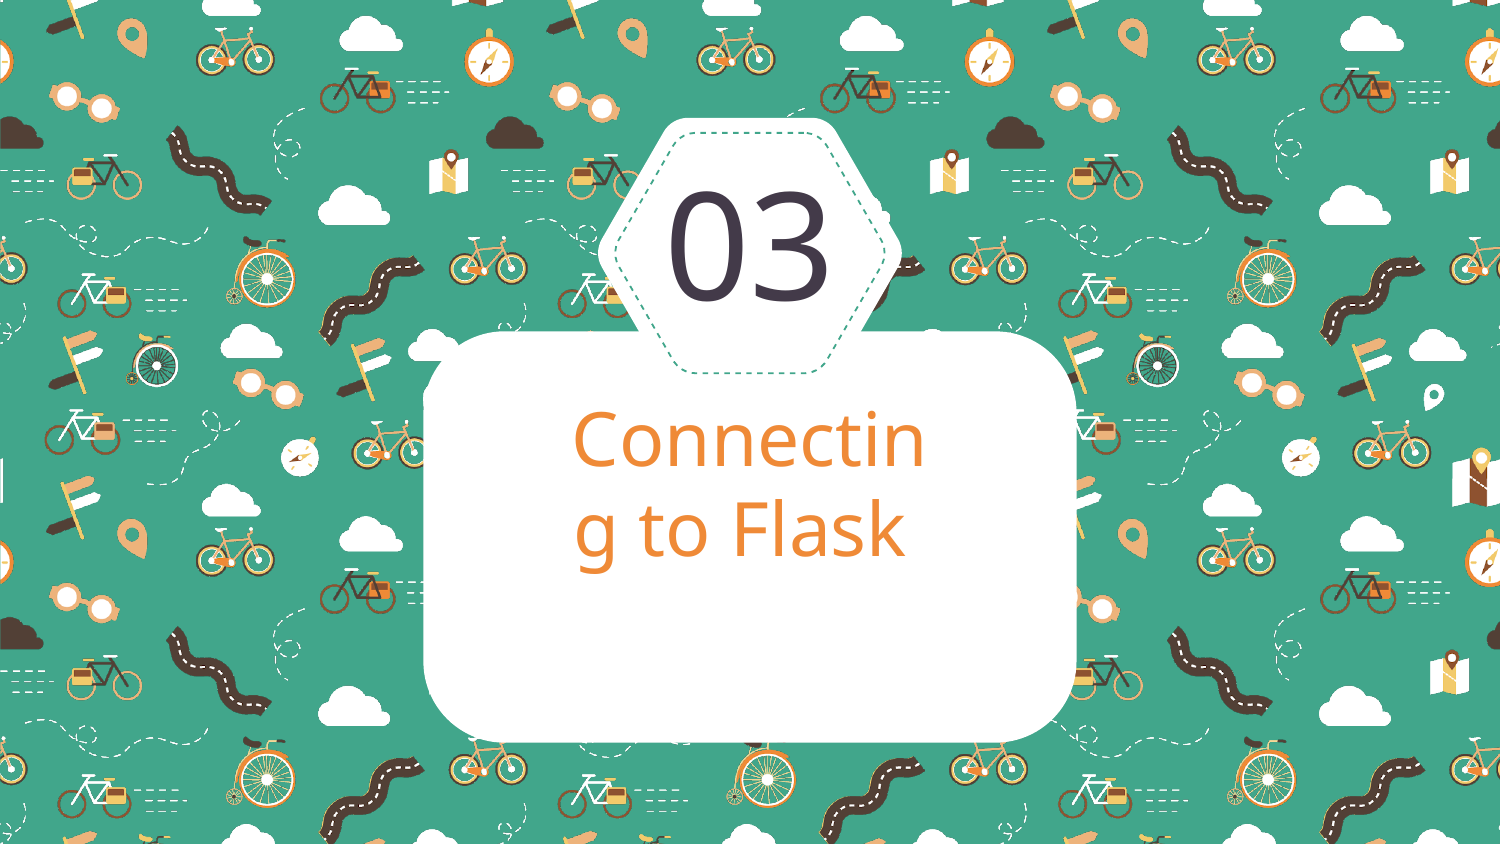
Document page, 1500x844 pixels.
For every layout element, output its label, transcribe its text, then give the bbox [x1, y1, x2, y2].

title 03 [526, 193, 974, 288]
picture [0, 0, 1500, 844]
title Connecting to Flask [556, 442, 944, 587]
